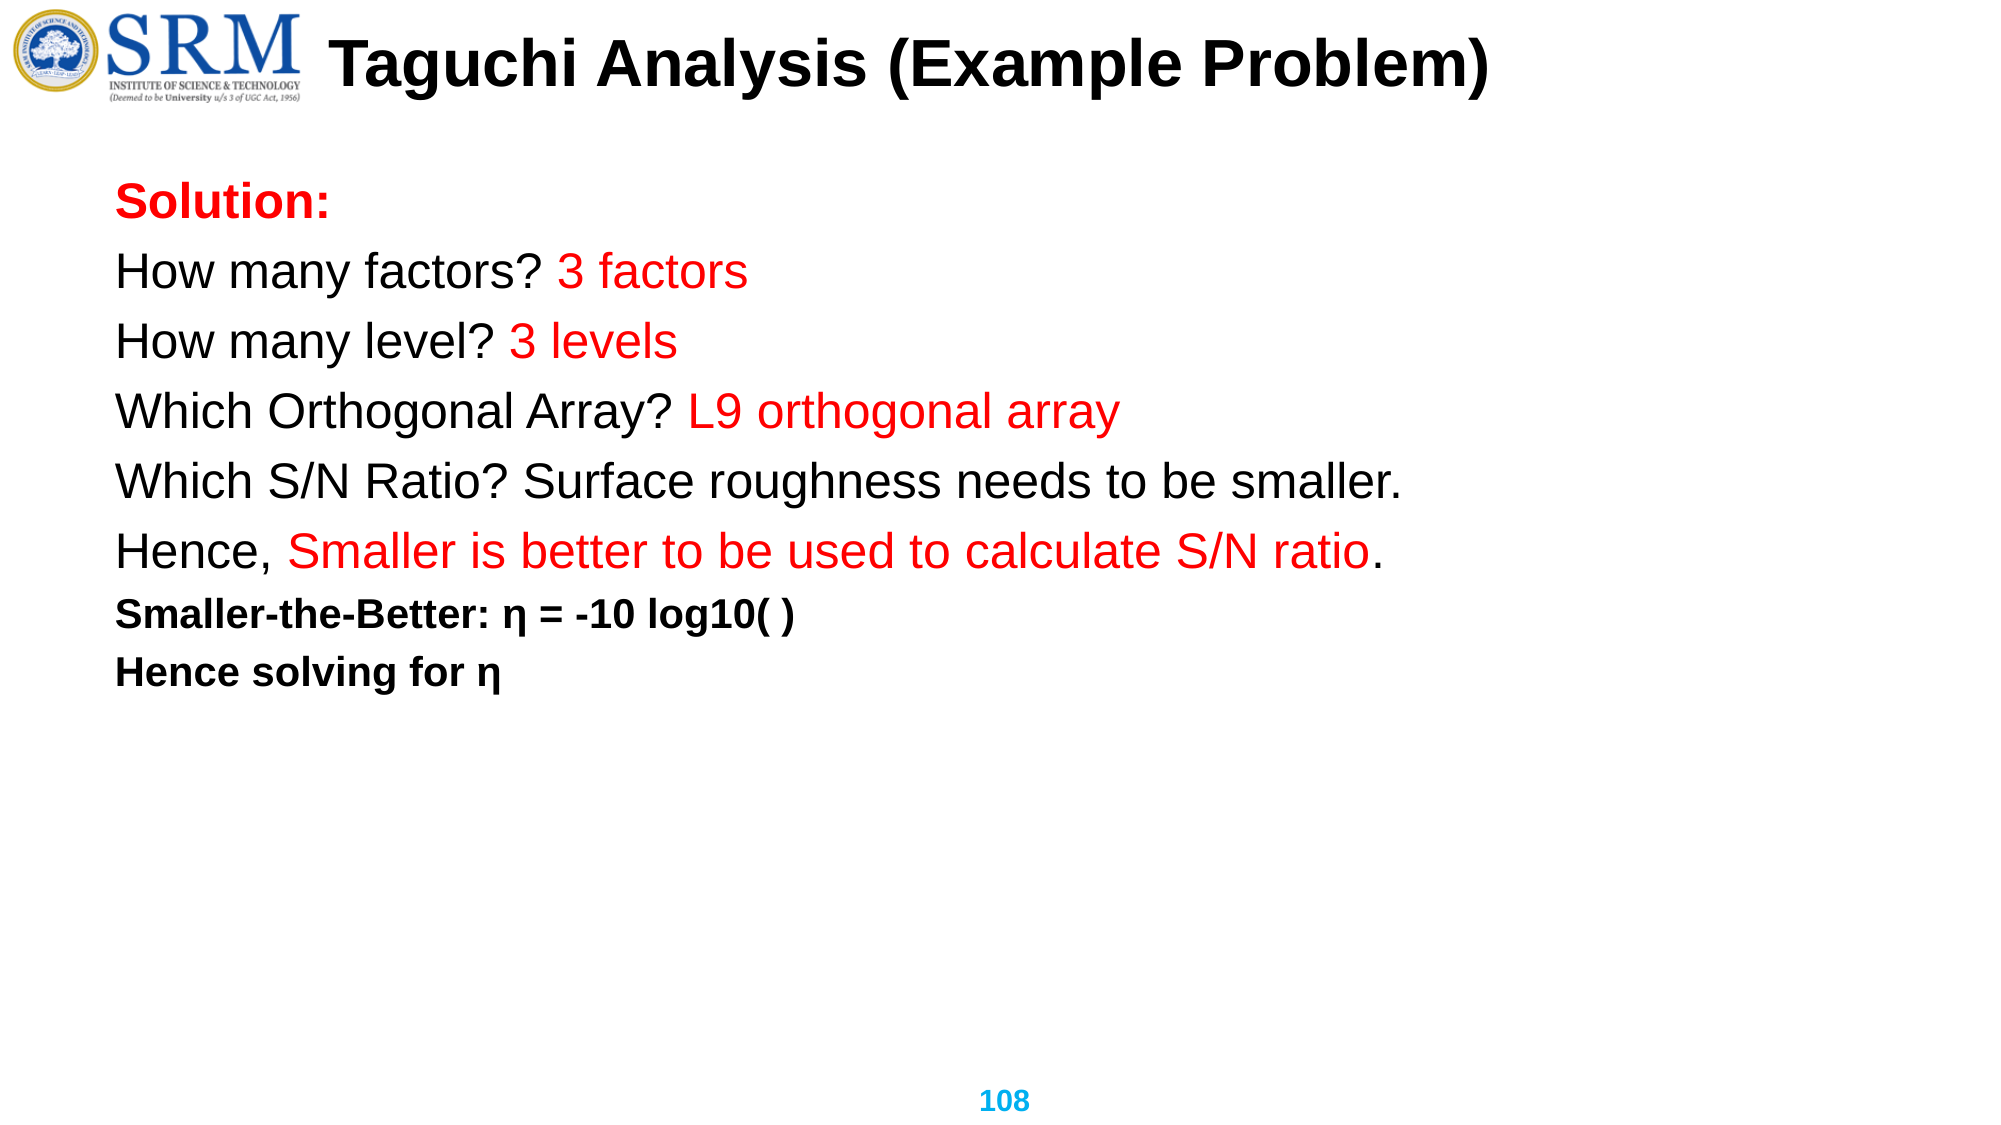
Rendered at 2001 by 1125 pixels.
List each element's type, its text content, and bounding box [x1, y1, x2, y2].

slide_number 108 [924, 1072, 1085, 1125]
title Taguchi Analysis (Example Problem) [313, 23, 1998, 95]
picture [1, 0, 309, 119]
